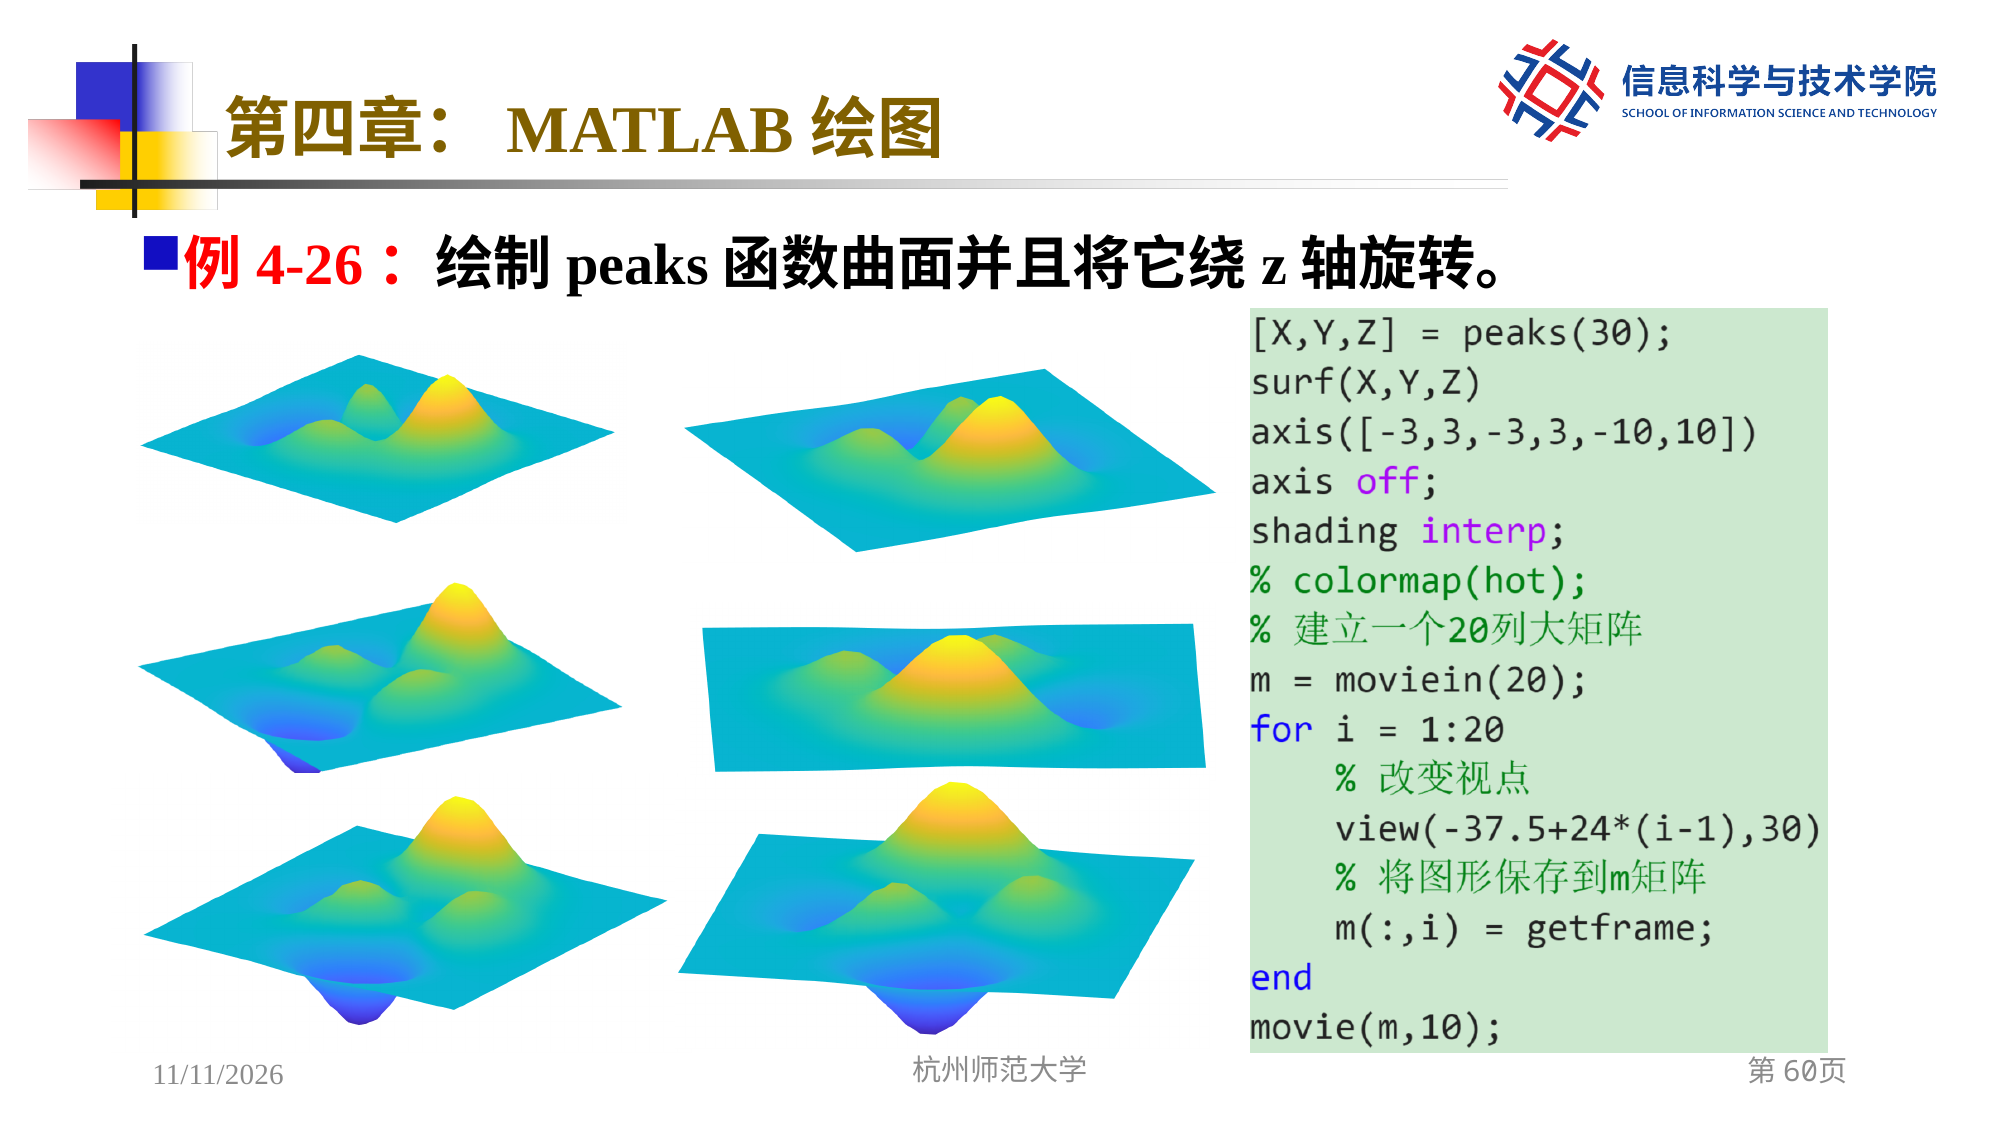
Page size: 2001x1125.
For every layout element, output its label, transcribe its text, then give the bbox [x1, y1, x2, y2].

picture [682, 352, 1236, 563]
slide_number 第60页 [1412, 1042, 1863, 1103]
picture [1250, 308, 1828, 1053]
picture [136, 341, 627, 524]
title 第四章：MATLAB绘图 [208, 87, 1490, 176]
picture [28, 39, 1937, 218]
list 例4-26：绘制peaks函数曲面并且将它绕z轴旋转。 [87, 218, 1908, 1021]
picture [111, 577, 1216, 1053]
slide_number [137, 1053, 588, 1103]
footer 杭州师范大学 [662, 1042, 1338, 1103]
